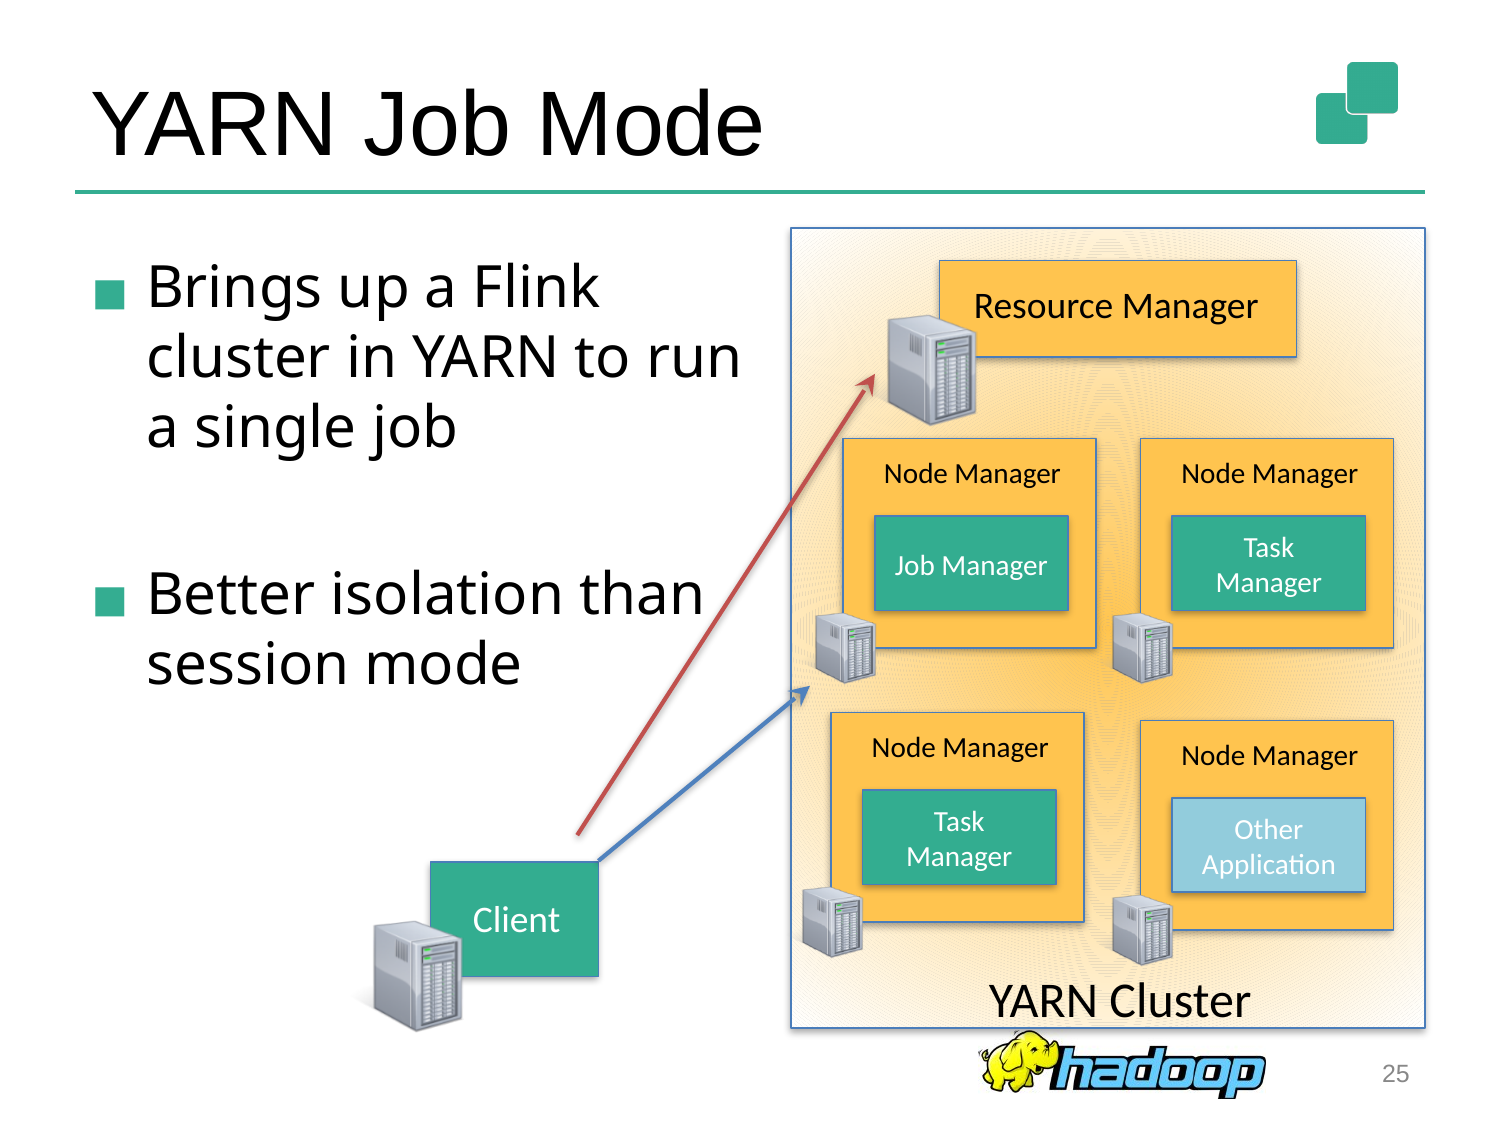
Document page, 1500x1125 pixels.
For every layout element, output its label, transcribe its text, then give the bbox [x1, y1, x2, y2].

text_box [576, 373, 876, 836]
title YARN Job Mode [75, 45, 1302, 193]
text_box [778, 712, 1085, 960]
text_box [880, 438, 1084, 686]
text_box [791, 228, 1426, 1029]
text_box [1088, 438, 1394, 686]
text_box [1088, 720, 1394, 968]
text_box YARN Cluster [973, 969, 1274, 1036]
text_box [598, 685, 811, 862]
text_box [853, 260, 1297, 430]
picture [1316, 62, 1398, 144]
list Brings up a Flink cluster in YARN to run a single job Better isolation than session mode [75, 241, 779, 704]
picture [977, 1030, 1266, 1100]
slide_number 25 [1269, 1042, 1425, 1103]
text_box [339, 861, 599, 1036]
